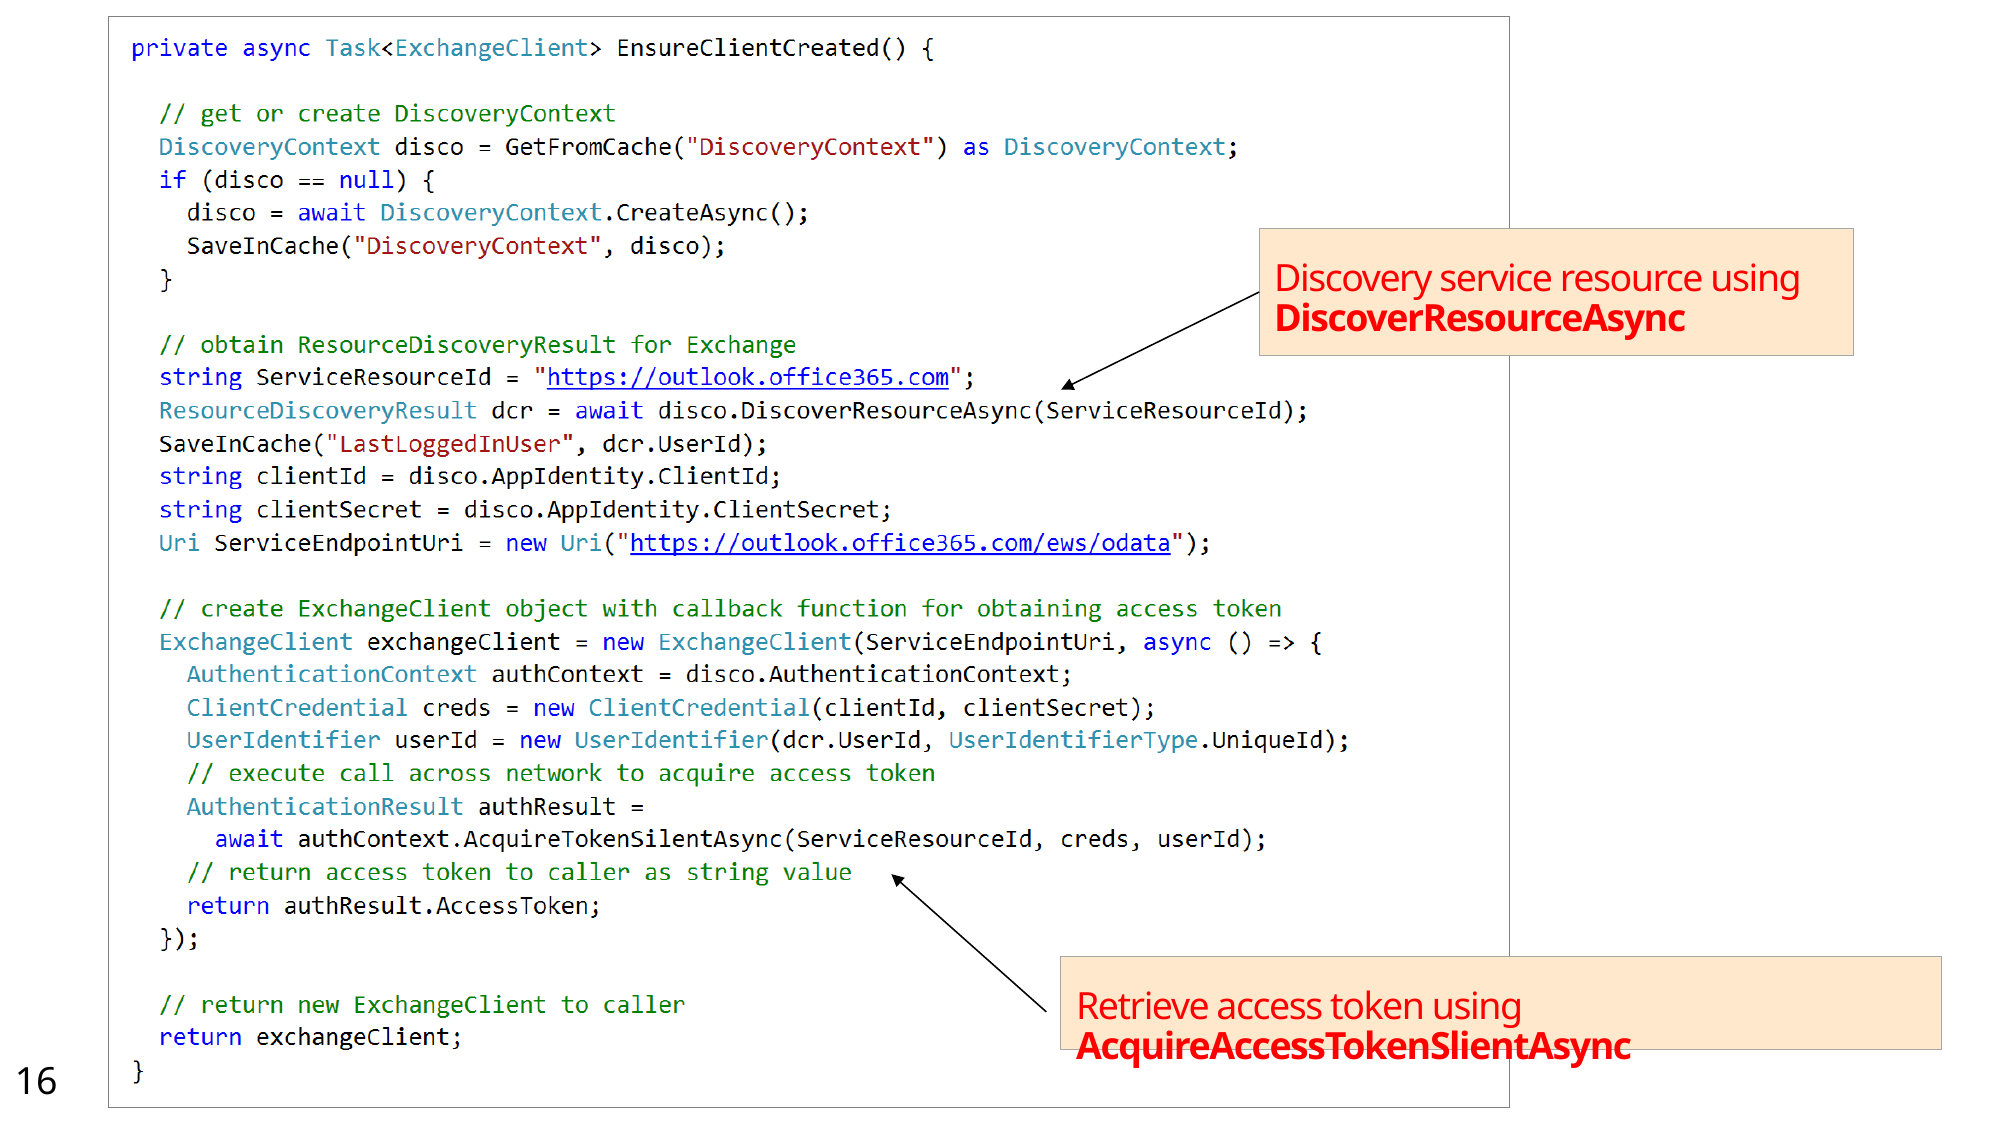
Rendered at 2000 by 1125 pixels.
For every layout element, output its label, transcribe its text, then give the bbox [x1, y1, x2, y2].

text_box Discovery service resource using DiscoverResourceAsync [1511, 228, 1854, 356]
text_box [1060, 291, 1260, 390]
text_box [891, 873, 1047, 1013]
slide_number 16 [0, 1049, 92, 1086]
picture [107, 16, 1511, 1108]
text_box Retrieve access token using AcquireAccessTokenSlientAsync [1511, 956, 1942, 1050]
